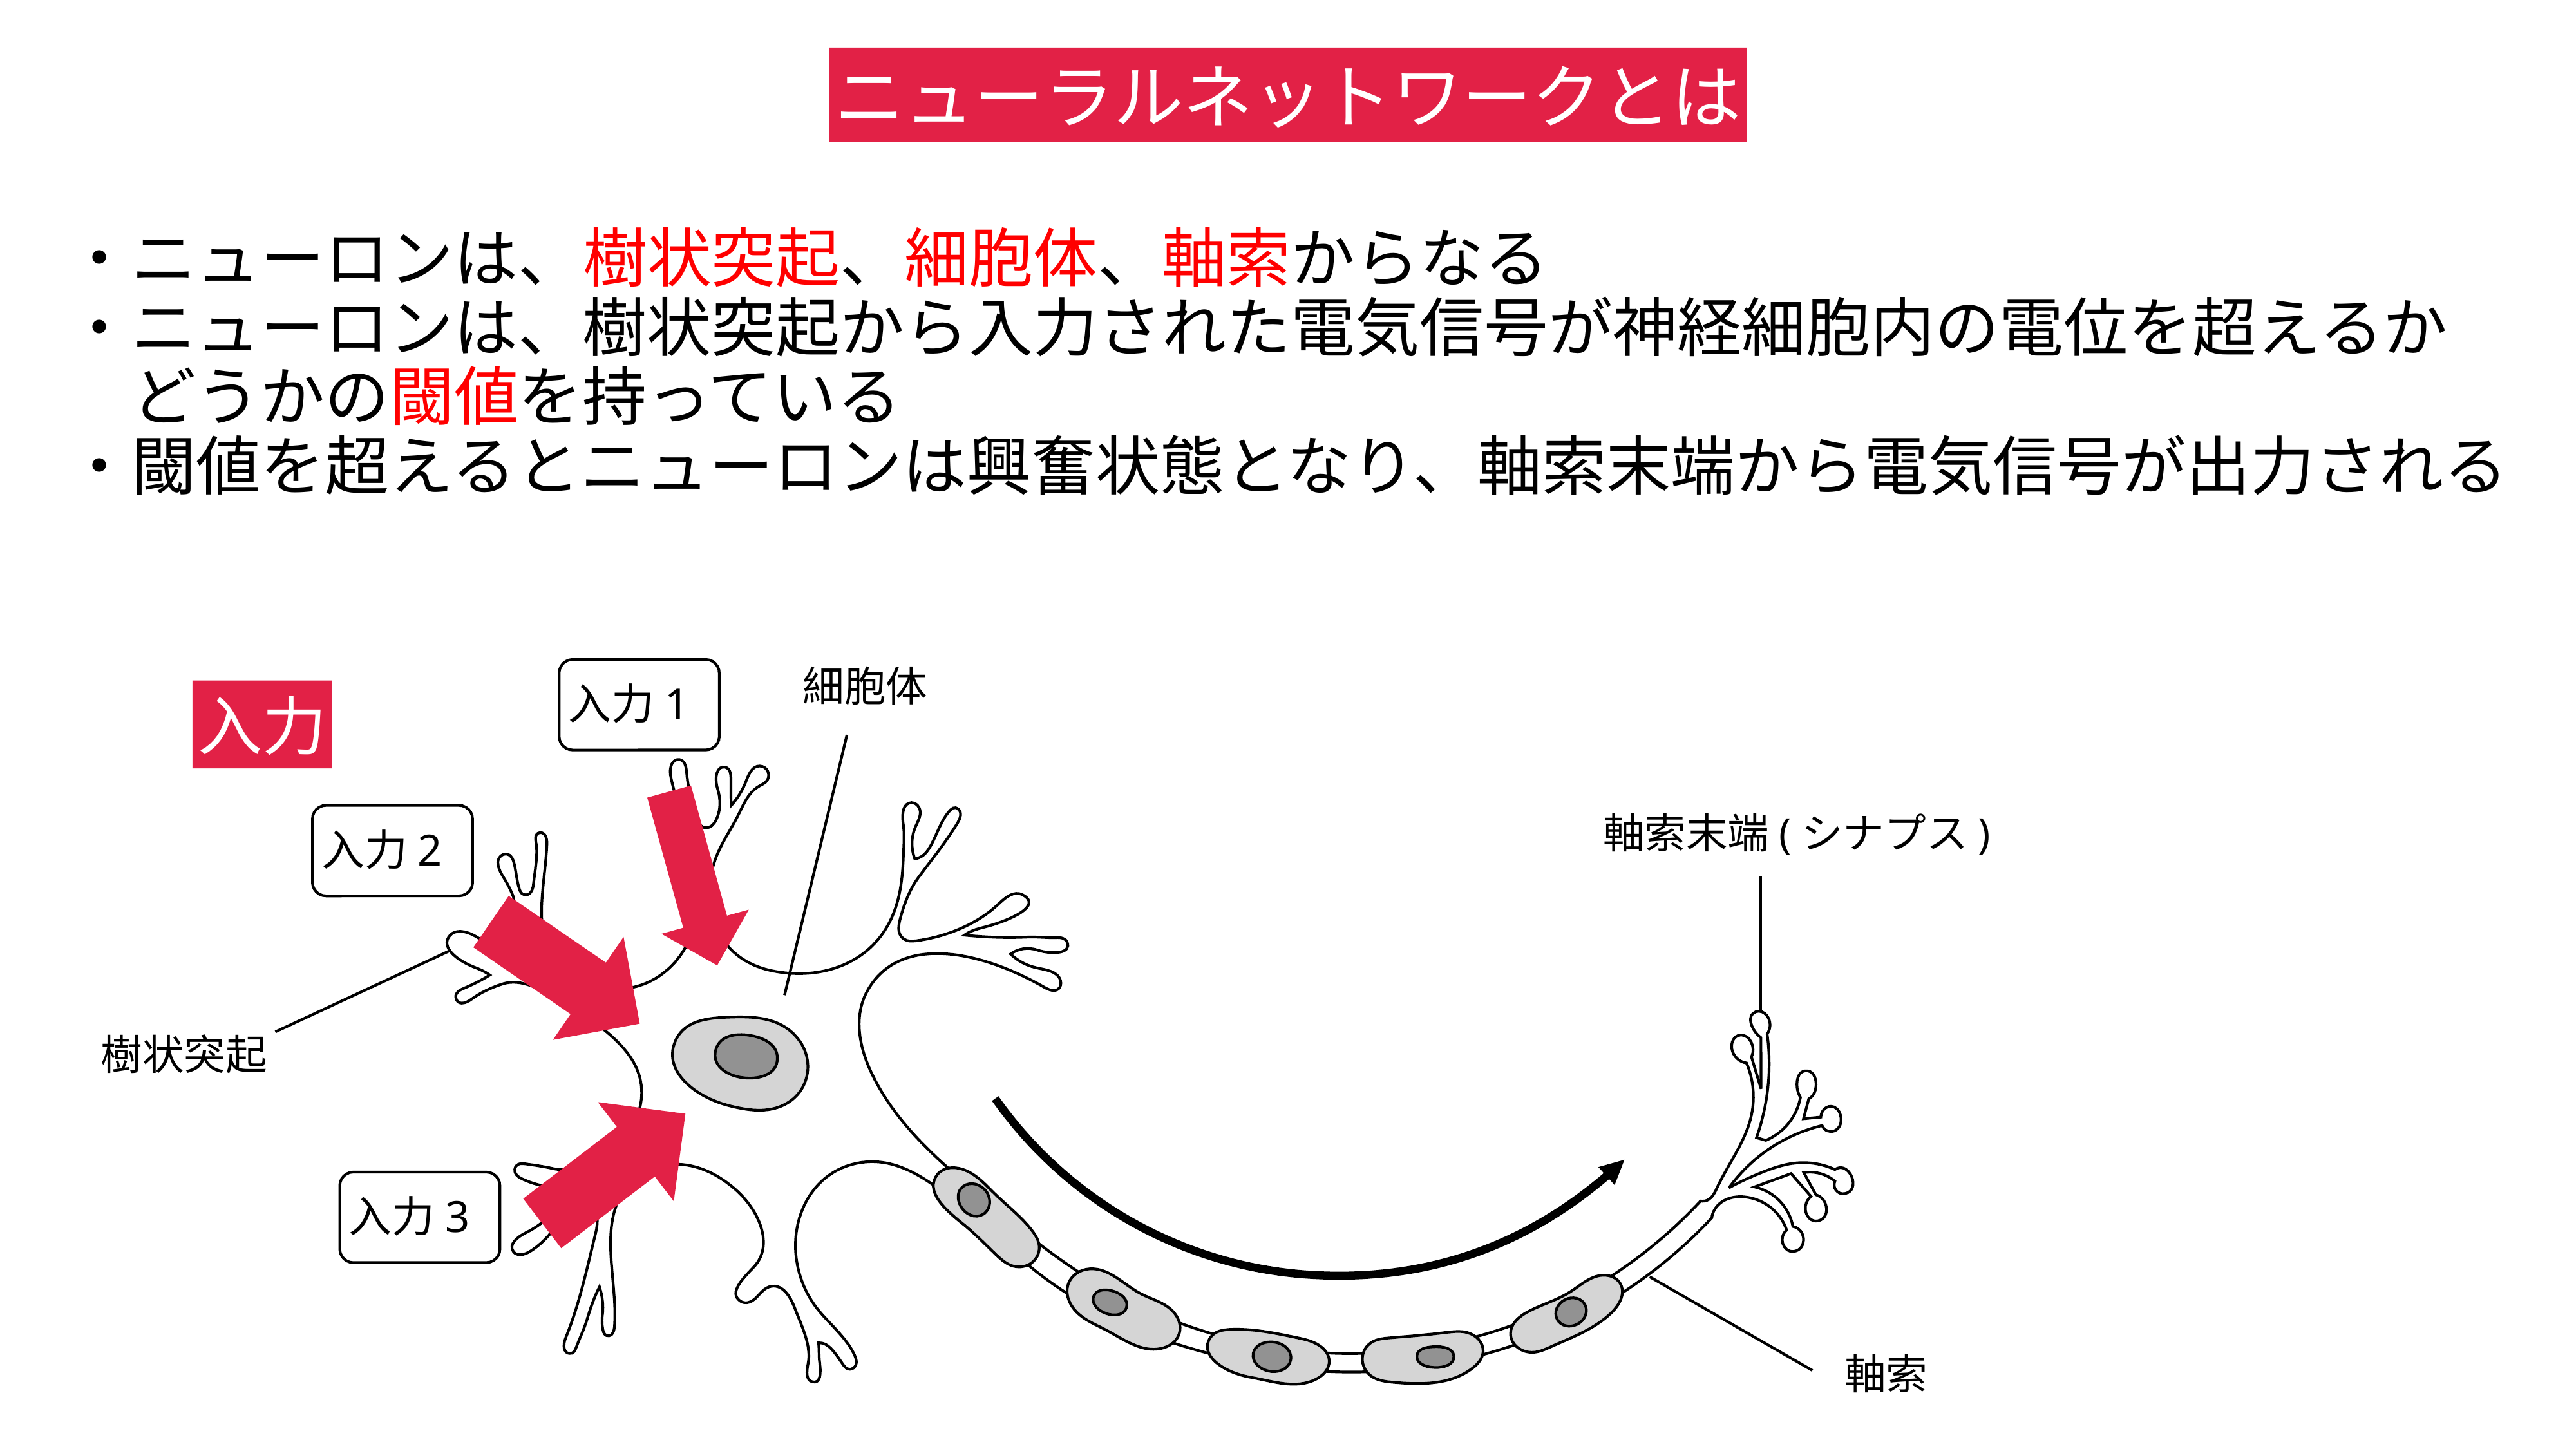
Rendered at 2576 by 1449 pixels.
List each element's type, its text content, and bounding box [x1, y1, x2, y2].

text_box [703, 766, 769, 865]
text_box [1555, 1298, 1587, 1327]
text_box [1093, 1289, 1127, 1315]
text_box [958, 1183, 990, 1217]
text_box 細胞体 [797, 660, 933, 716]
text_box 樹状突起 [95, 1028, 273, 1084]
text_box ニューラルネットワークとは [829, 47, 1747, 142]
text_box [1510, 1275, 1623, 1352]
text_box 入力3 [343, 1189, 475, 1247]
text_box [1417, 1347, 1454, 1368]
text_box 軸索 [1839, 1348, 1933, 1404]
text_box [1253, 1341, 1291, 1372]
text_box [933, 1168, 1039, 1267]
text_box [447, 931, 526, 1003]
text_box [473, 896, 640, 1040]
text_box [1476, 1325, 1514, 1355]
text_box 軸索末端(シナプス) [1597, 806, 1996, 863]
text_box [498, 833, 547, 918]
text_box [672, 1017, 808, 1110]
text_box [512, 1223, 550, 1255]
text_box [715, 1034, 778, 1079]
text_box [605, 802, 1068, 1383]
text_box [1028, 1244, 1079, 1294]
text_box [564, 1207, 616, 1354]
text_box [1611, 1011, 1853, 1293]
text_box [339, 1171, 500, 1263]
text_box [995, 1098, 1625, 1276]
text_box [670, 759, 688, 790]
text_box [1362, 1331, 1483, 1384]
text_box [1067, 1269, 1180, 1350]
text_box 入力 [192, 680, 332, 769]
text_box [515, 1163, 560, 1186]
text_box [647, 785, 749, 966]
text_box [312, 805, 473, 896]
text_box [1207, 1329, 1330, 1385]
text_box [523, 1102, 686, 1249]
text_box [559, 659, 719, 750]
text_box 入力1 [563, 677, 695, 735]
text_box [1326, 1352, 1367, 1372]
text_box [1173, 1323, 1213, 1354]
text_box 入力2 [316, 823, 448, 880]
text_box ・ニューロンは、樹状突起、細胞体、軸索からなる ・ニューロンは、樹状突起から入力された電気信号が神経細胞内の電位を超えるか どうかの閾値を持っている ・閾値を超えるとニューロンは興奮状態となり、軸索末端から電気信号が出力される [62, 220, 2514, 509]
